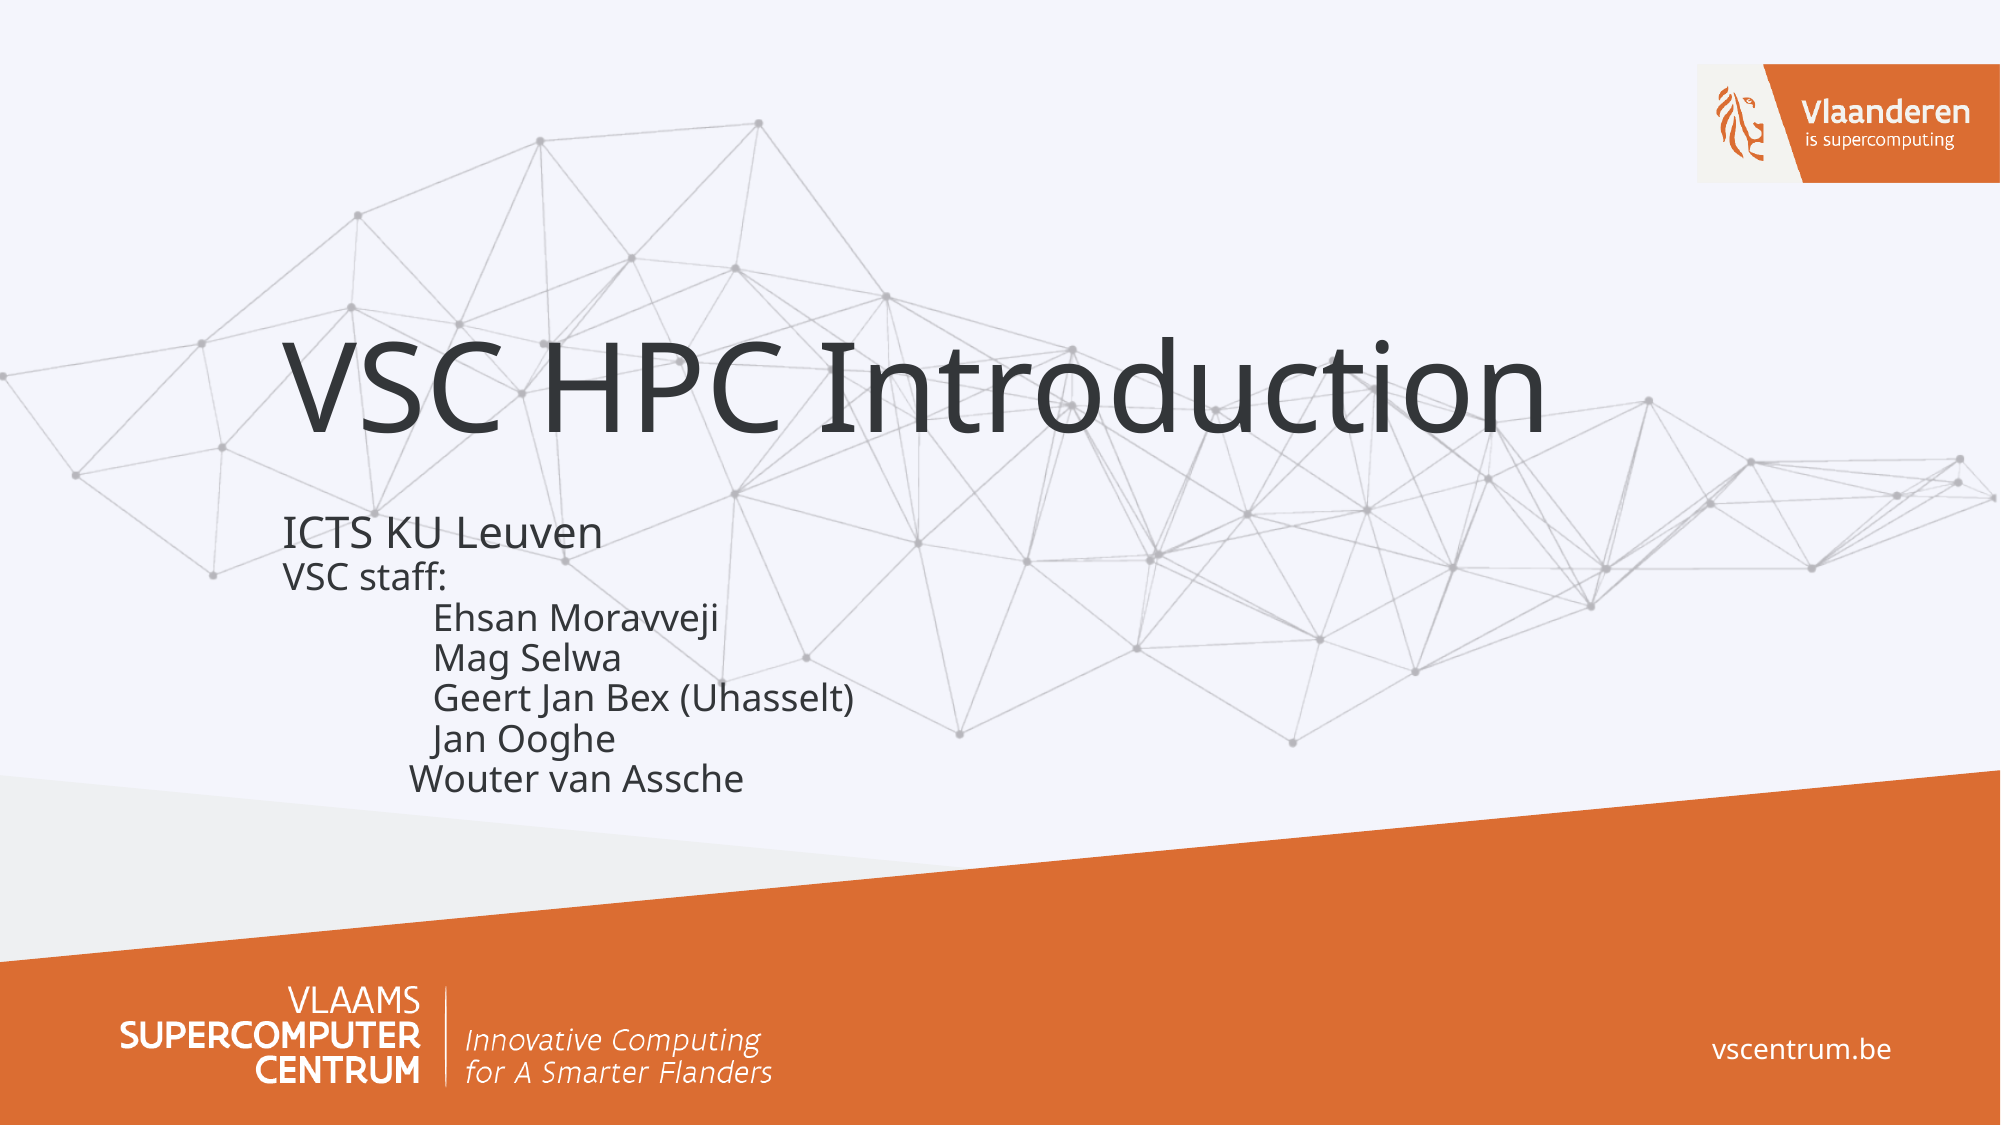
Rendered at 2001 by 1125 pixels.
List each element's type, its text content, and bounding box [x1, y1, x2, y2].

subtitle ICTS KU Leuven VSC staff: Ehsan Moravveji Mag Selwa Geert Jan Bex (Uhasselt) Jan Ooghe Wouter van Assche [267, 503, 1393, 846]
picture [119, 979, 776, 1096]
picture [1, 120, 1999, 748]
title VSC HPC Introduction [267, 196, 1768, 588]
picture [1697, 64, 2000, 119]
